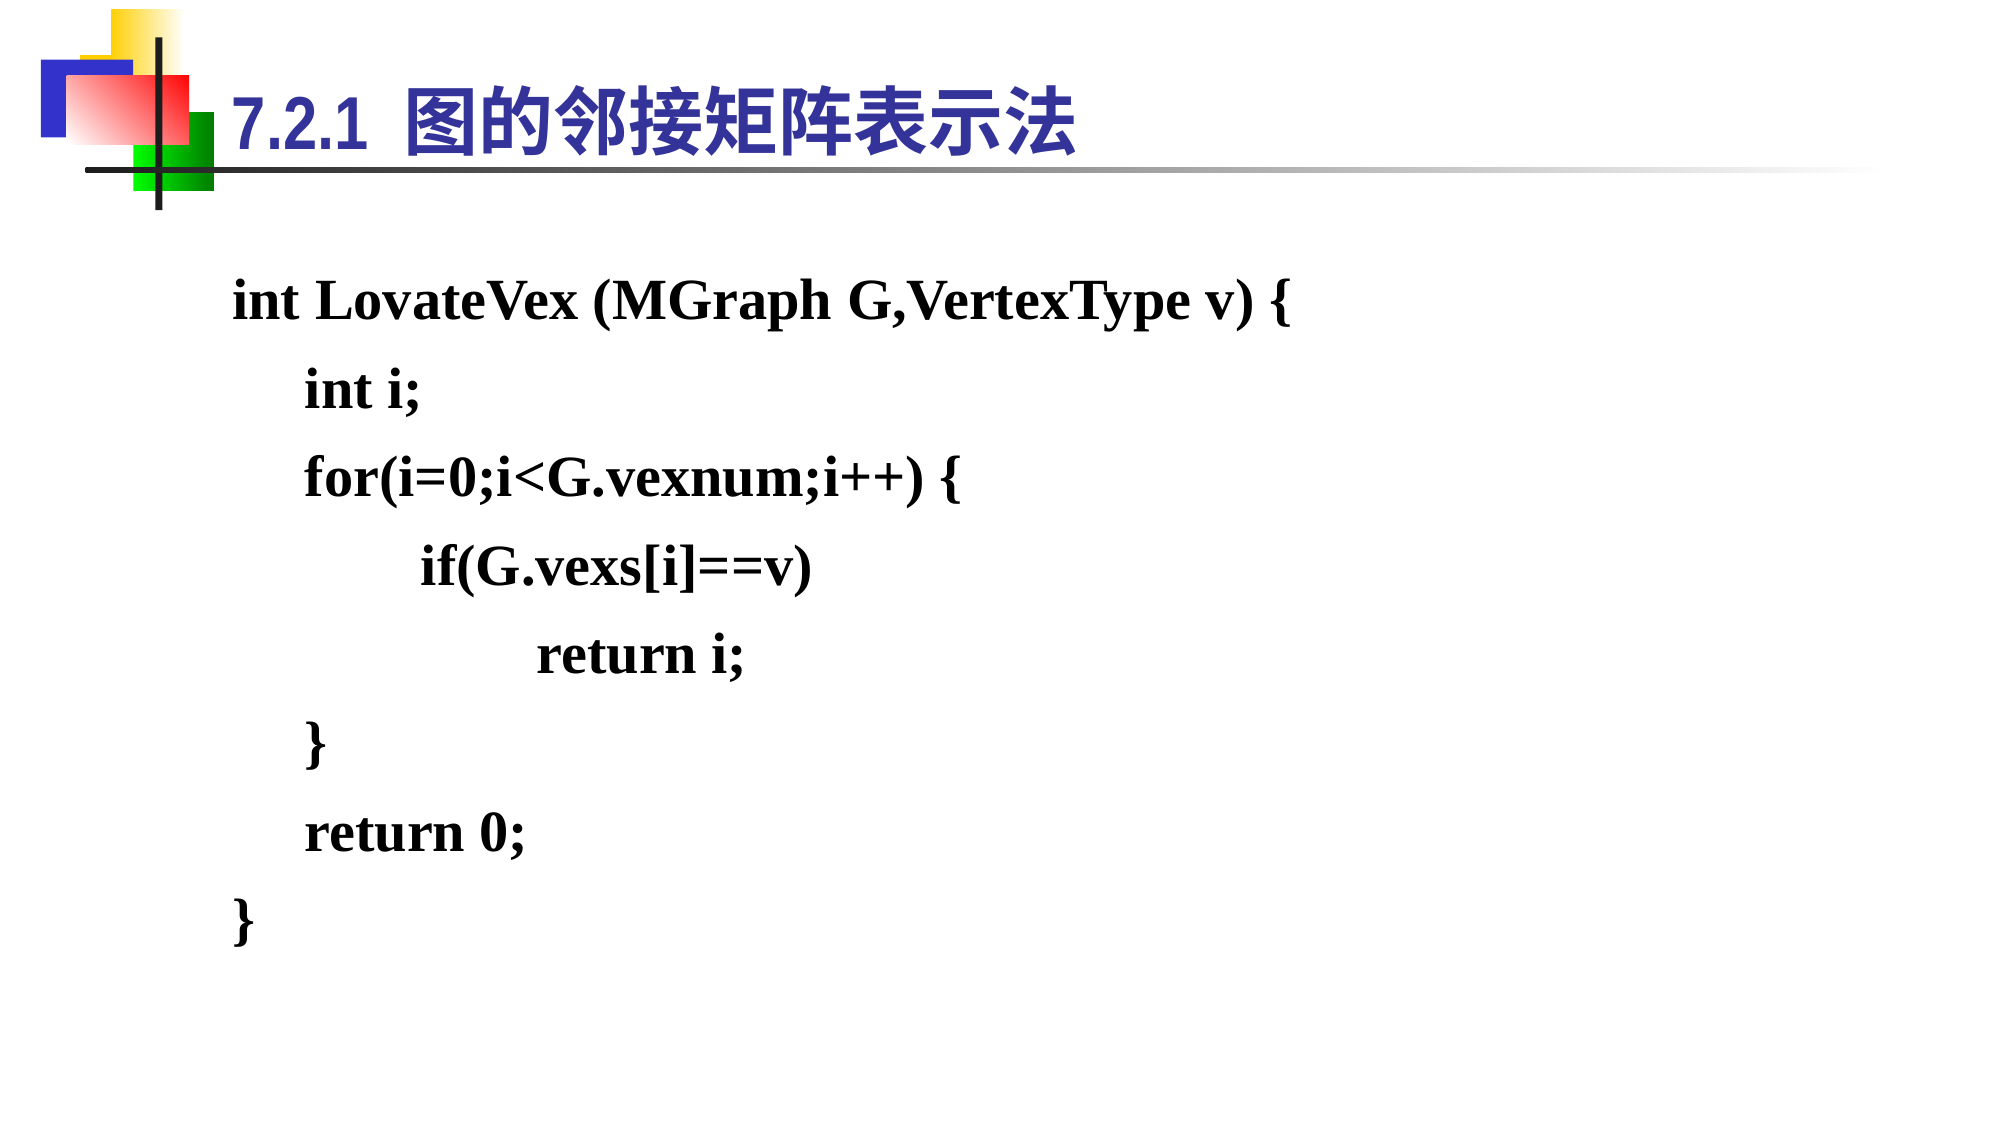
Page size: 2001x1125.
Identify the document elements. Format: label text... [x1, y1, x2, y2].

list int LovateVex (MGraph G,VertexType v) { int i; for(i=0;i<G.vexnum;i++) { if(G.vexs[i]==v) return i; } return 0; } [217, 246, 1888, 994]
text_box 7.2.1 图的邻接矩阵表示法 [217, 67, 1619, 171]
